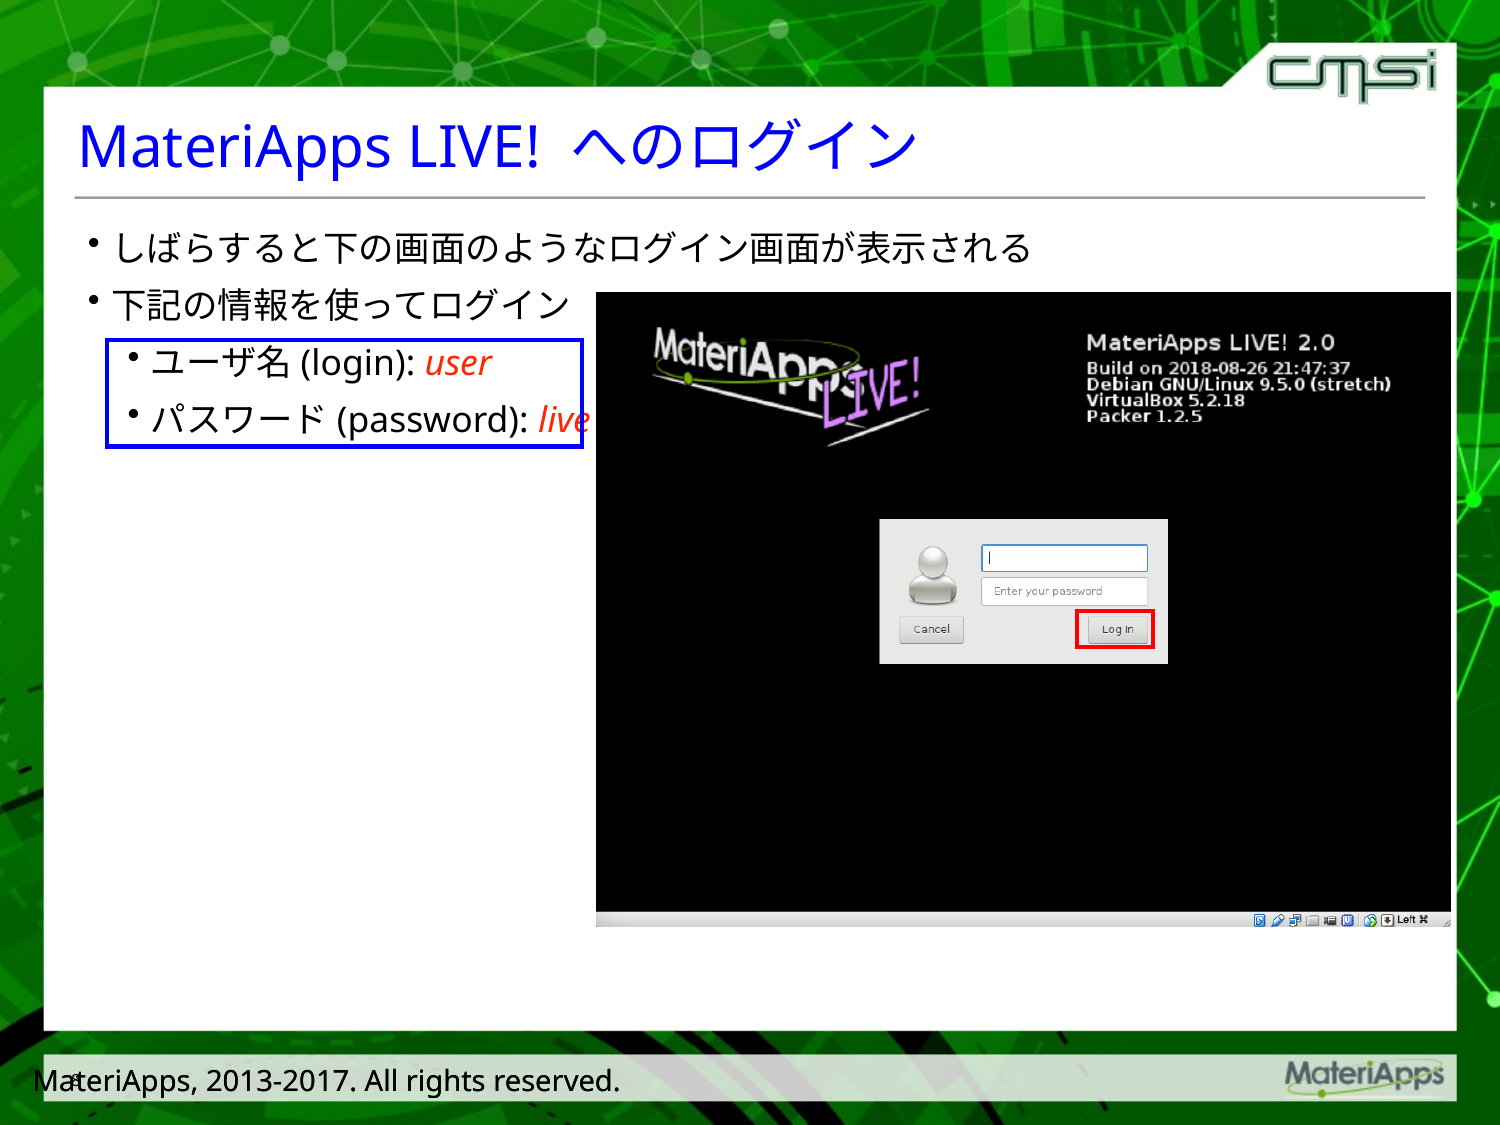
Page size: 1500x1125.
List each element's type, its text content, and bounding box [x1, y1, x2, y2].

picture [0, 0, 1500, 1125]
text_box MateriApps, 2013-2017. All rights reserved. [26, 1056, 628, 1103]
title MateriApps LIVE! へのログイン [72, 21, 1228, 184]
slide_number 8 [56, 1064, 86, 1095]
list しばらすると下の画面のようなログイン画面が表示される 下記の情報を使ってログイン ユーザ名(login): user パスワード(password): live [82, 220, 1417, 1026]
text_box [106, 340, 583, 447]
